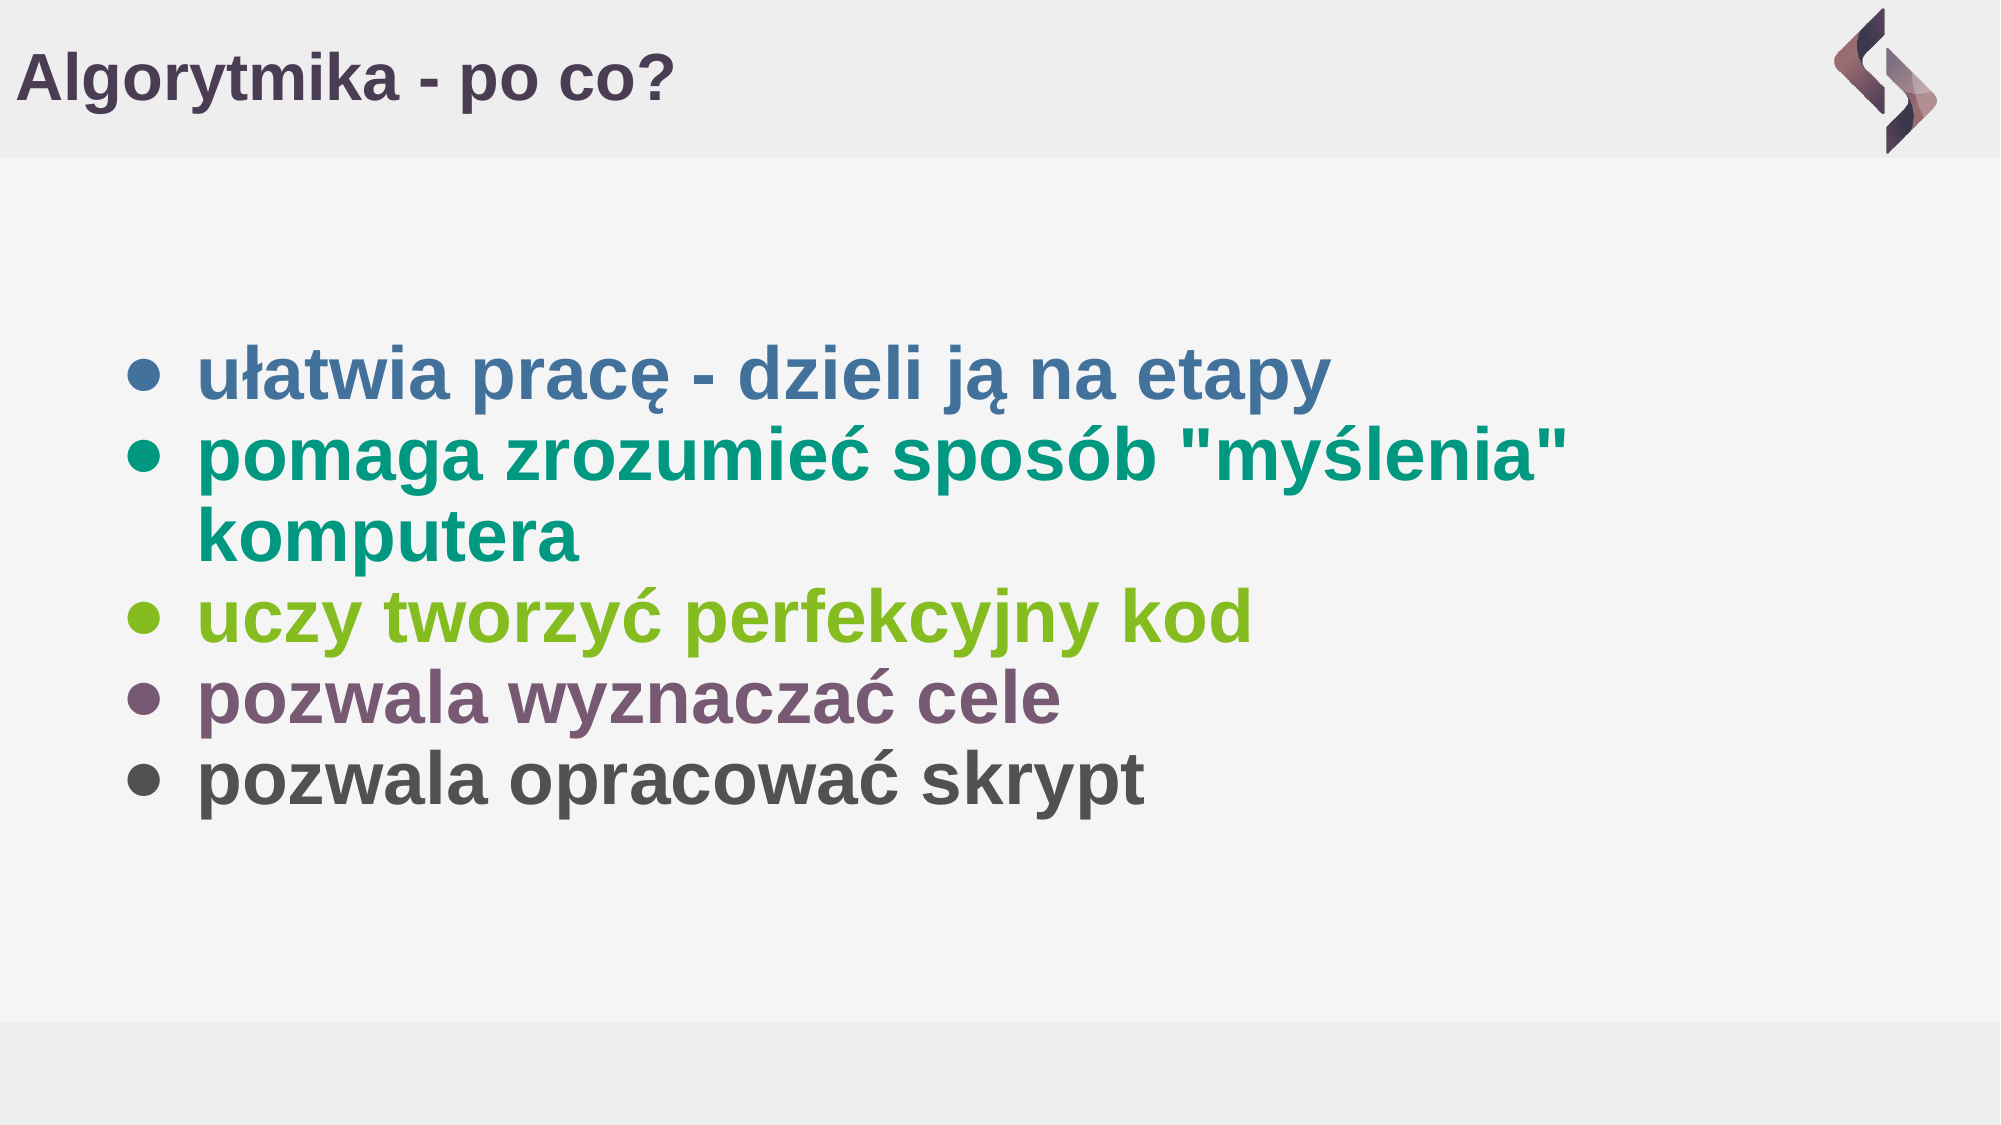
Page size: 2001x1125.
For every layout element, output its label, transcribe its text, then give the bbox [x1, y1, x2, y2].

picture [1787, 0, 2001, 166]
title ułatwia pracę - dzieli ją na etapy pomaga zrozumieć sposób "myślenia" komputera uczy tworzyć perfekcyjny kod pozwala wyznaczać cele pozwala opracować skrypt [106, 319, 1894, 806]
title Algorytmika - po co? [0, 0, 1788, 158]
